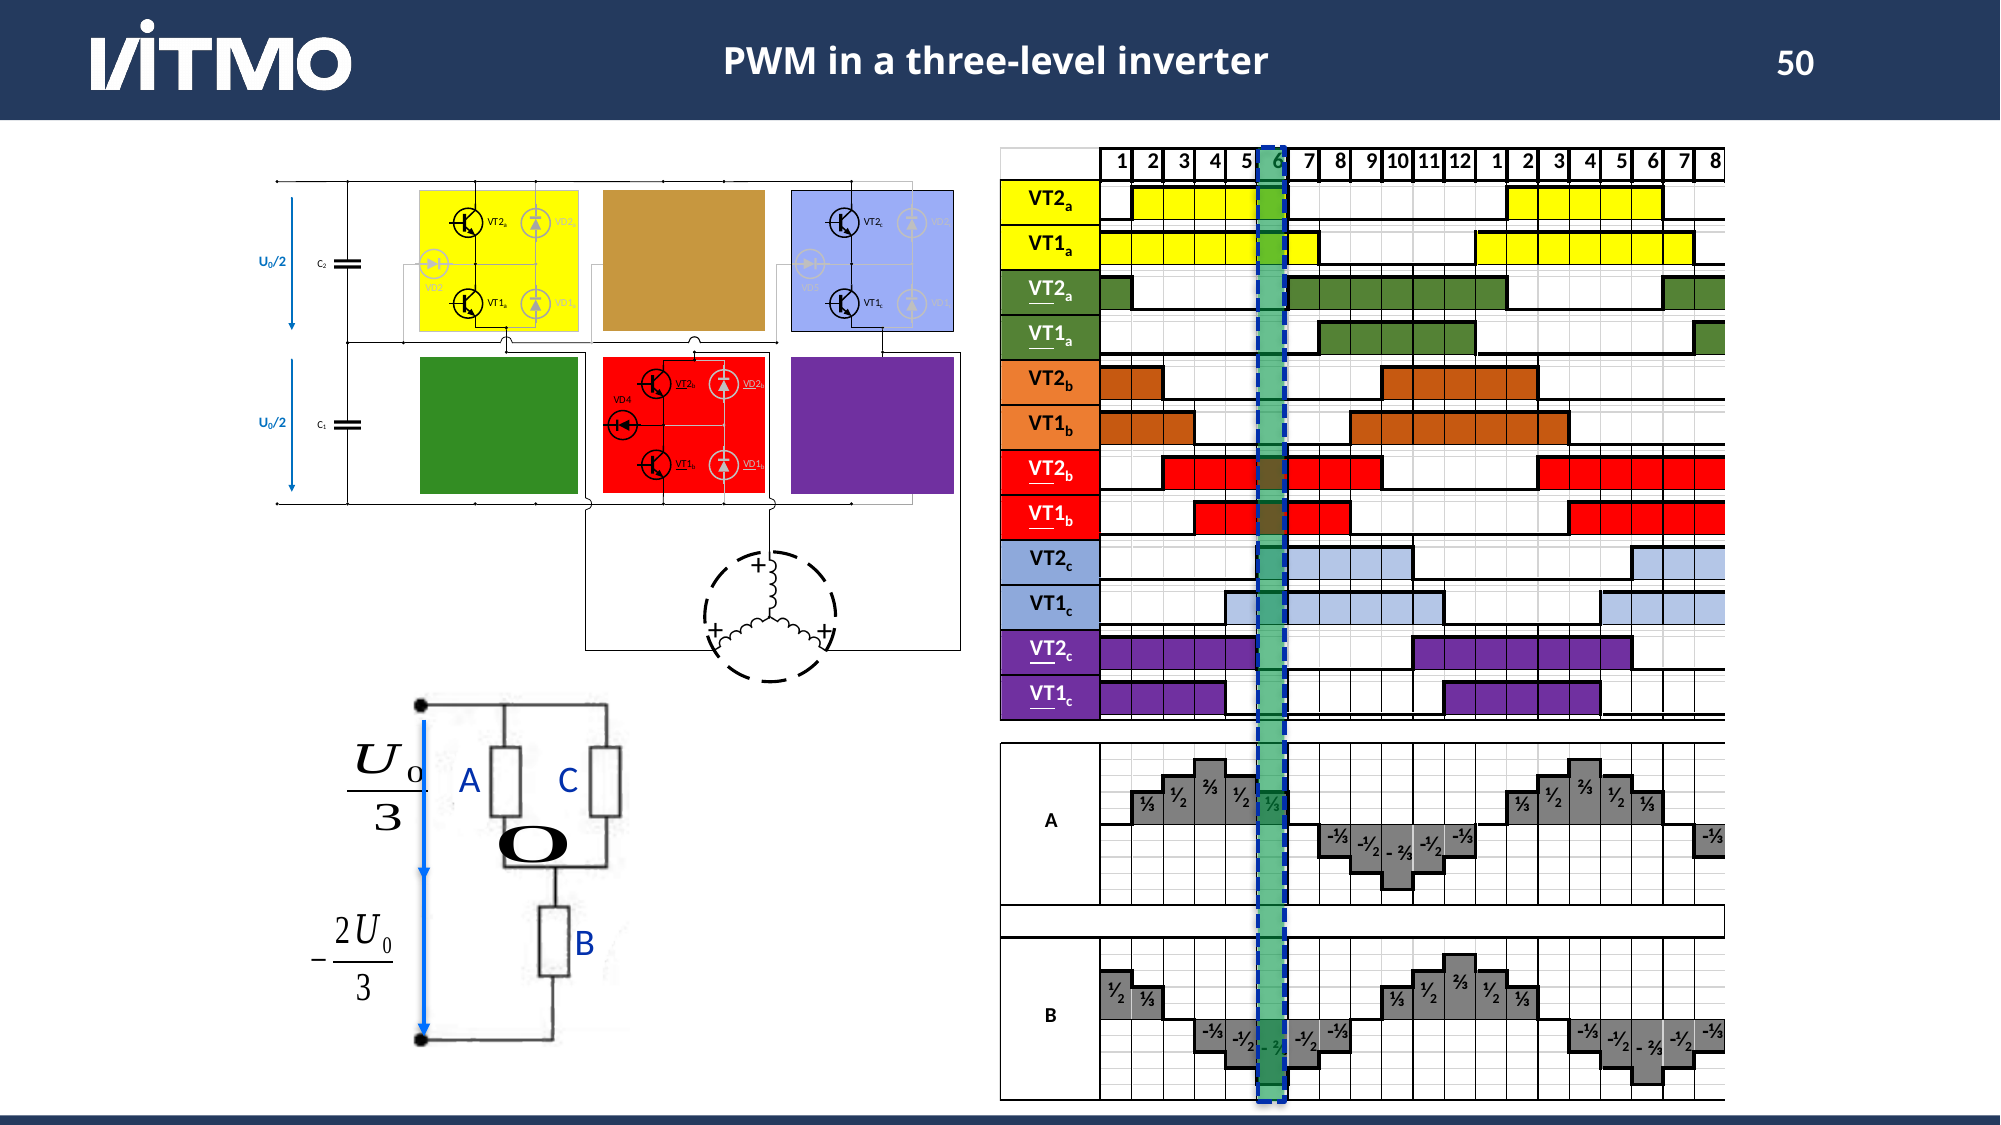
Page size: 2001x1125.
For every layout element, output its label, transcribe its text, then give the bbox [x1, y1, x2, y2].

picture [78, 0, 364, 111]
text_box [999, 742, 1727, 1102]
title PWM in a three-level inverter [410, 0, 1592, 120]
picture [249, 178, 962, 685]
text_box [1257, 729, 1285, 741]
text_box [999, 147, 1727, 722]
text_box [307, 685, 671, 1075]
